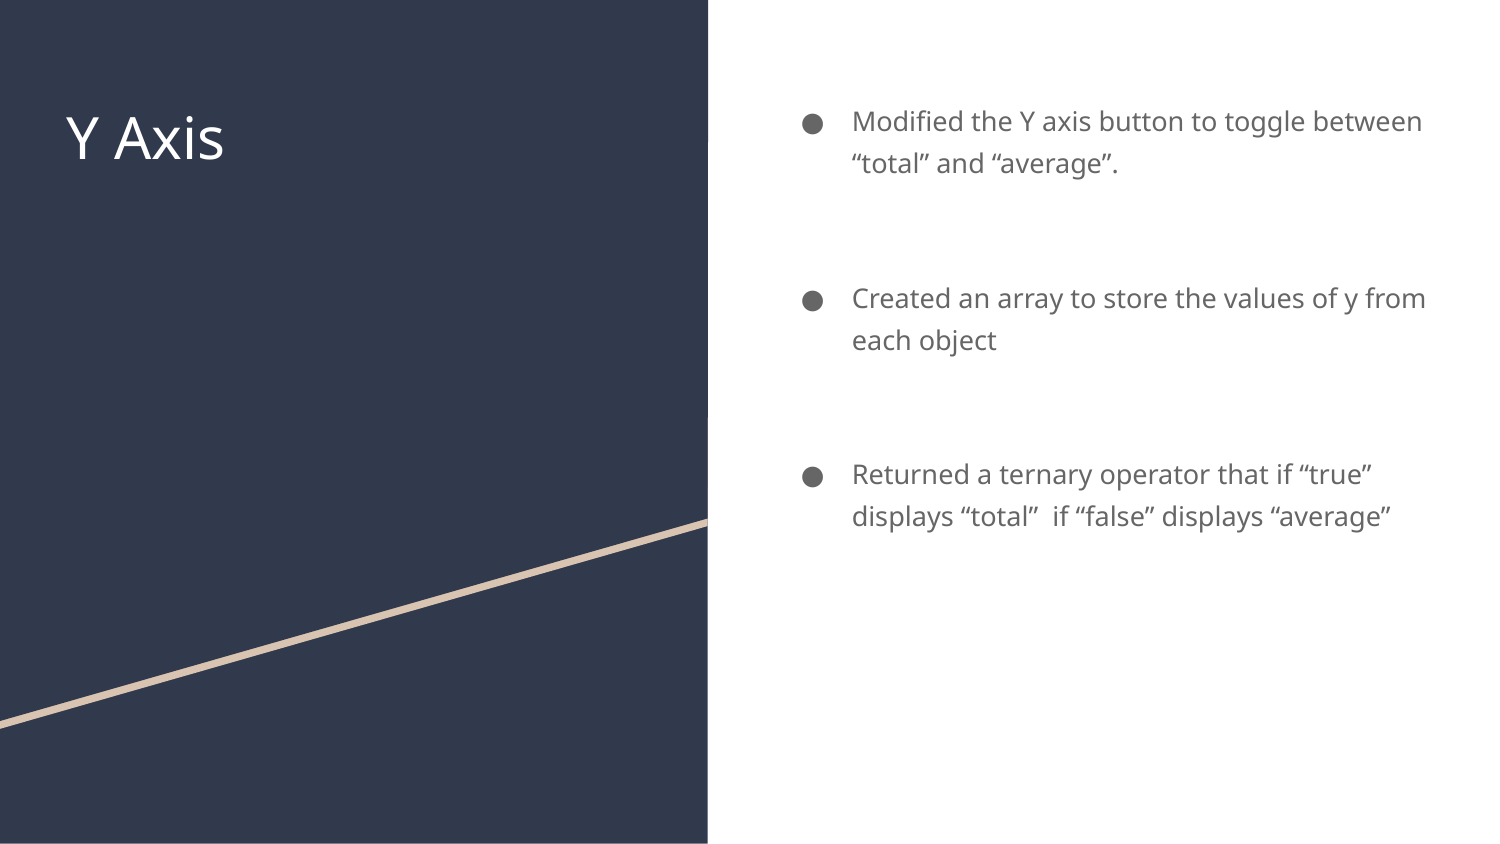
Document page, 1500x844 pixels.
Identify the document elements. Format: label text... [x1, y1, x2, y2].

title Y Axis [51, 82, 660, 494]
list Modified the Y axis button to toggle between “total” and “average”. Created an array to store the values of y from each object Returned a ternary operator that if “true” displays “total” if “false” displays “average” [761, 82, 1446, 755]
